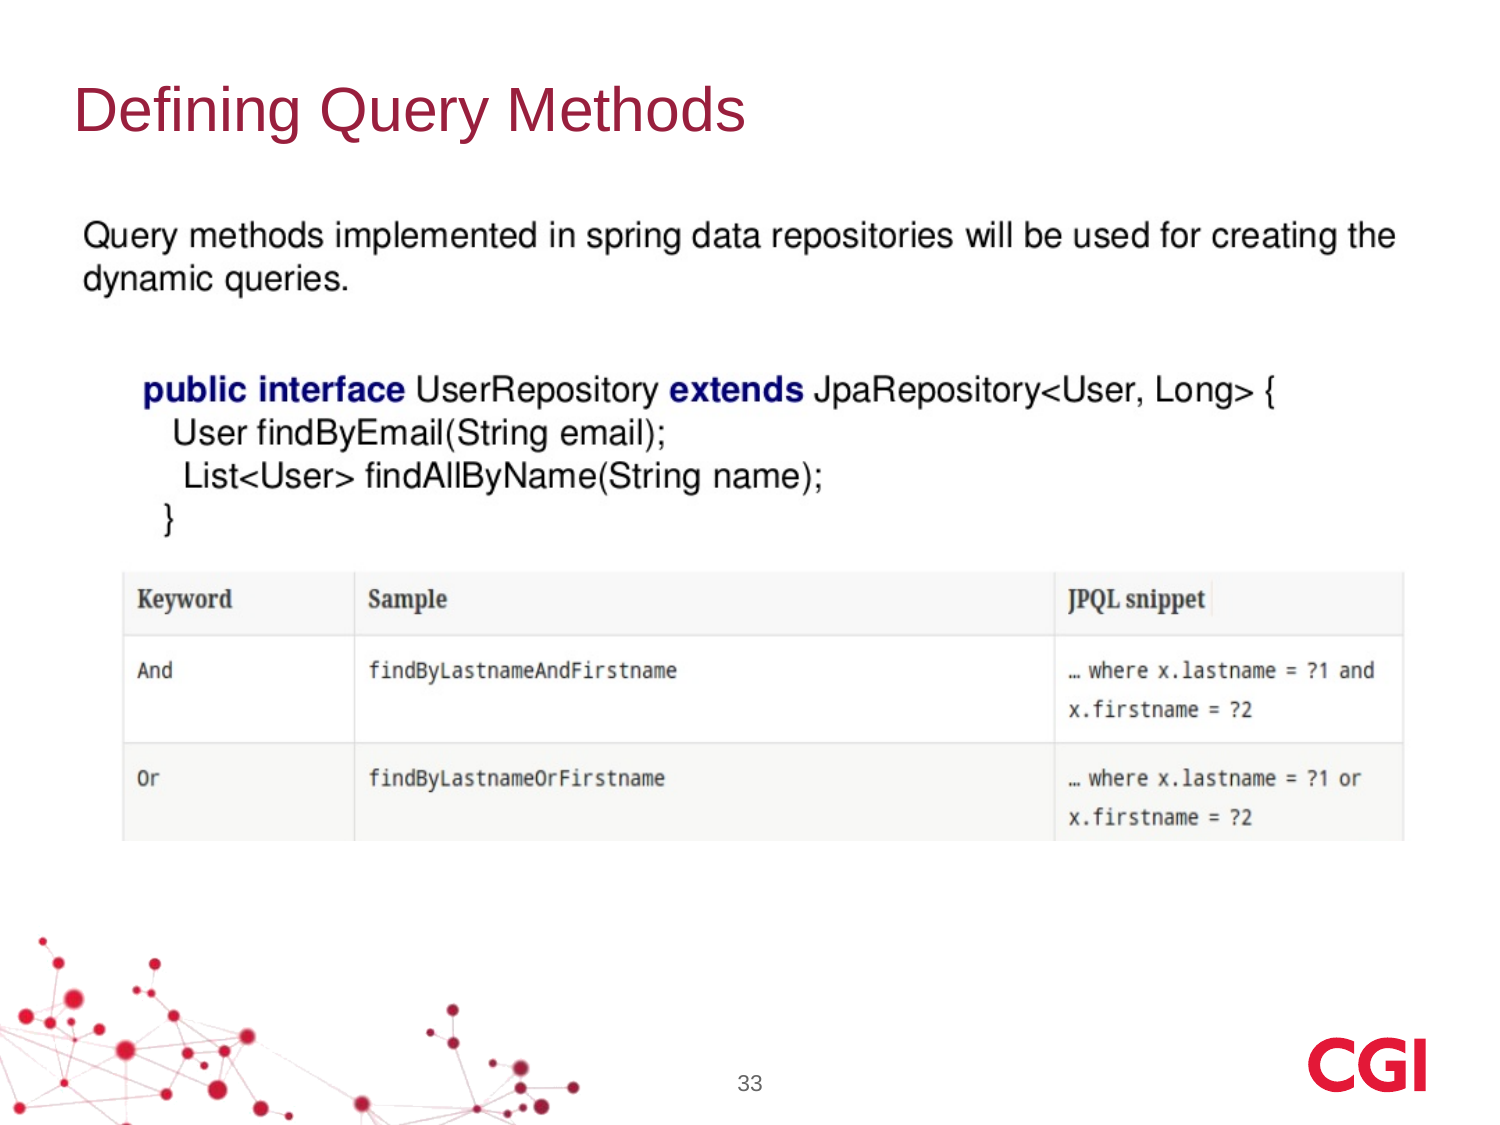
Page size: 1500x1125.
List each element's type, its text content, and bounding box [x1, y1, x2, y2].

picture [72, 206, 1427, 841]
picture [0, 908, 623, 1125]
slide_number 33 [686, 1068, 814, 1109]
title Defining Query Methods [73, 30, 1425, 182]
